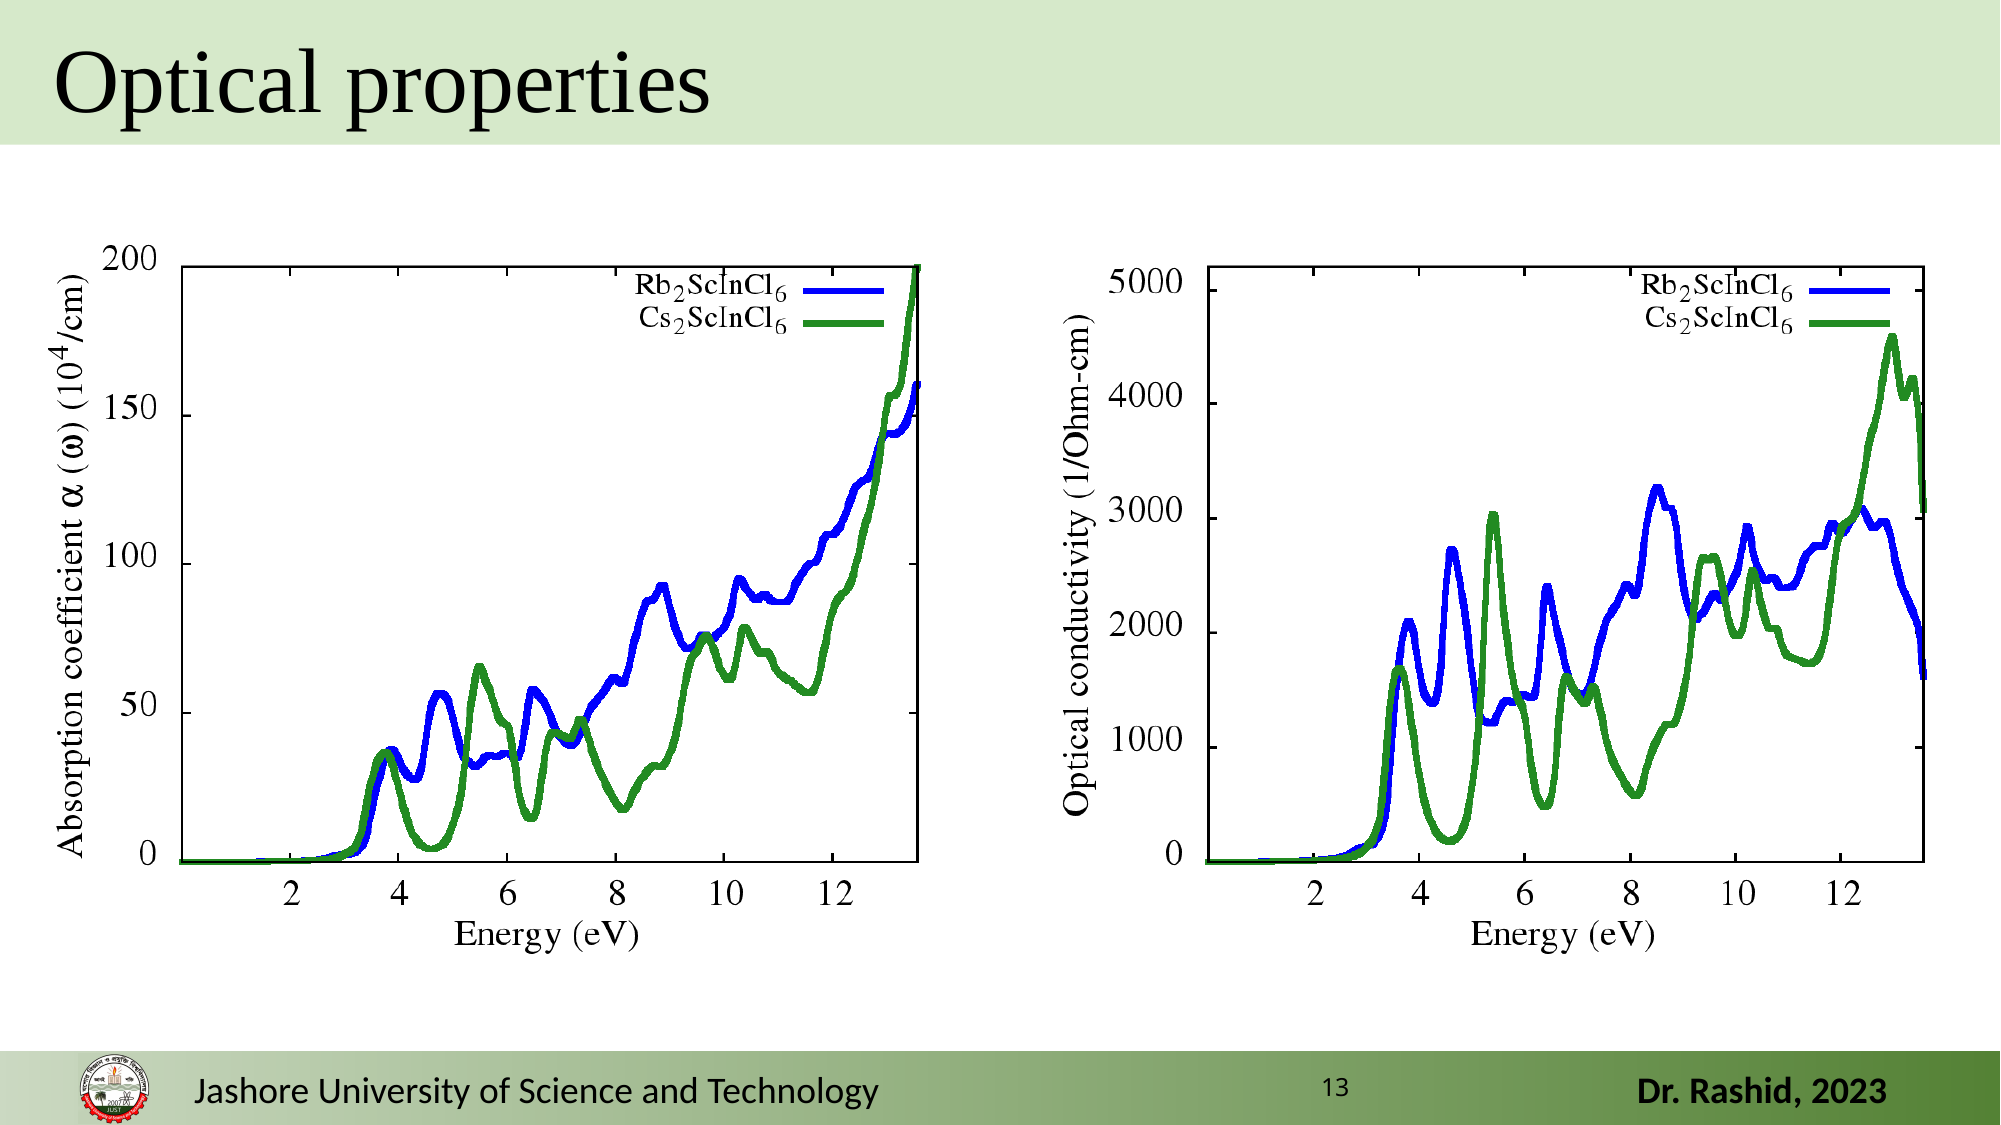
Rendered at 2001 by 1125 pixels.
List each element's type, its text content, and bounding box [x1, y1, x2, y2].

picture [1054, 225, 1985, 970]
picture [48, 225, 979, 970]
picture [78, 1053, 150, 1124]
text_box Optical properties [38, 13, 729, 139]
slide_number 13 [1281, 1058, 1365, 1119]
